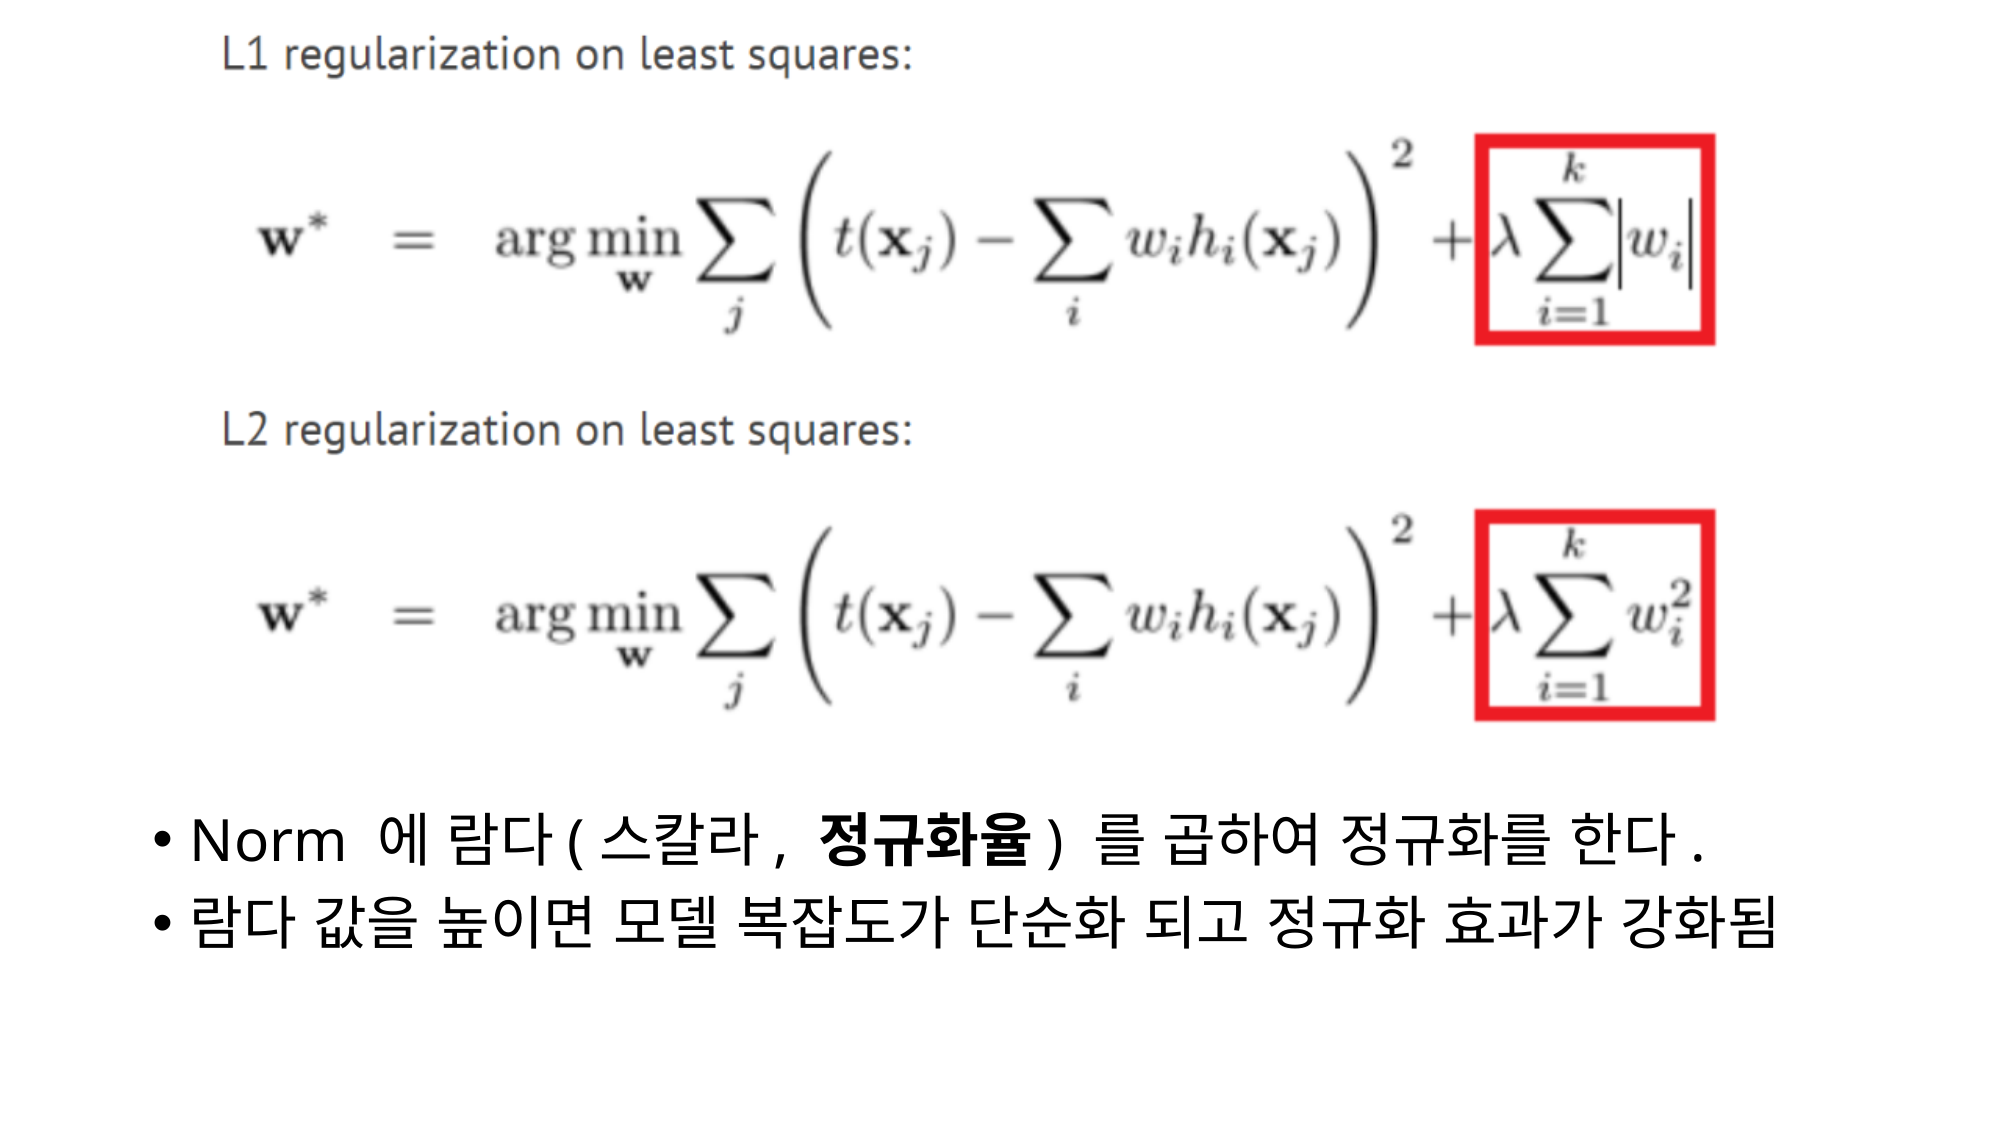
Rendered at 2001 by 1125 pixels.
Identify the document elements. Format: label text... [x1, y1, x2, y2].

list Norm 에 람다(스칼라, 정규화율) 를 곱하여 정규화를 한다. 람다 값을 높이면 모델 복잡도가 단순화 되고 정규화 효과가 강화됨 [137, 803, 1968, 1125]
picture [211, 25, 1742, 732]
